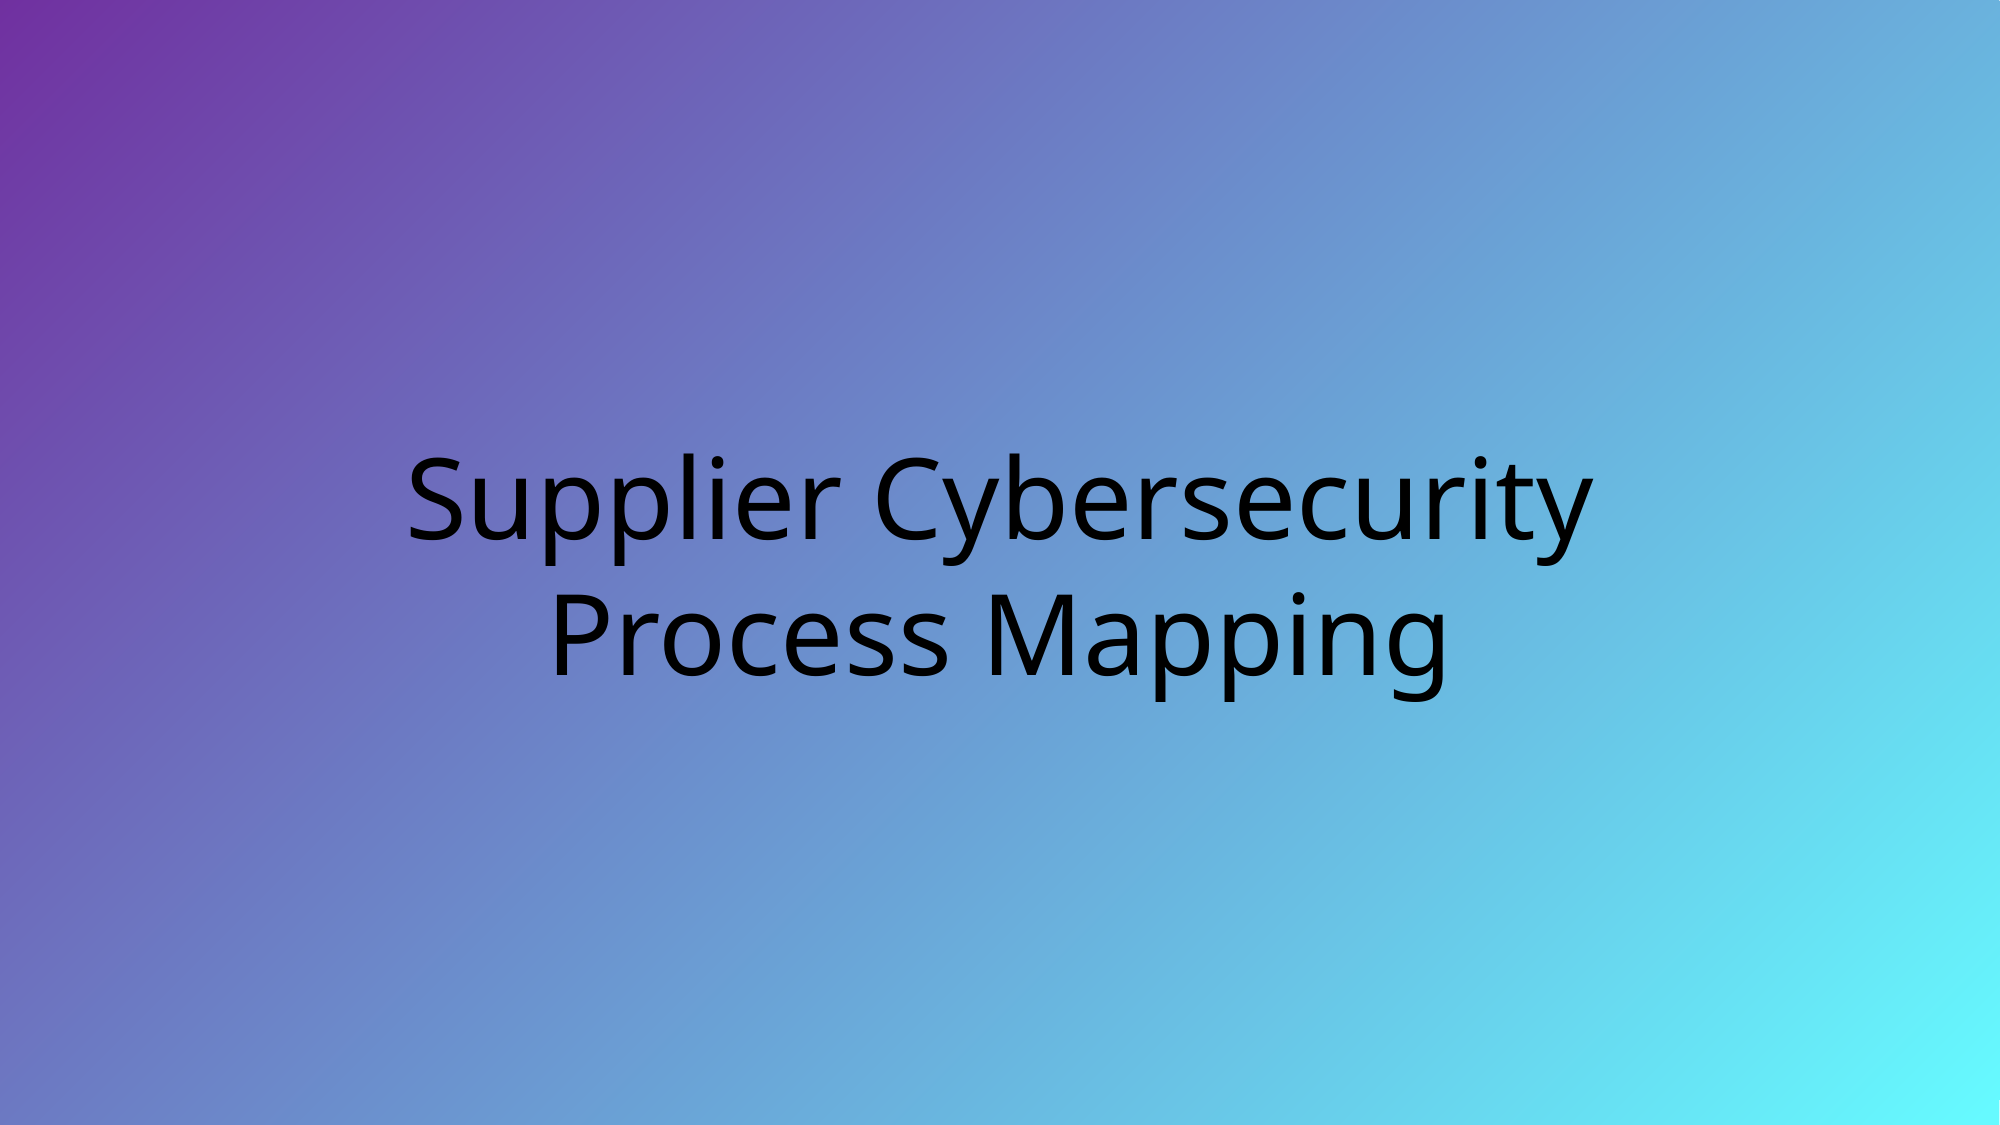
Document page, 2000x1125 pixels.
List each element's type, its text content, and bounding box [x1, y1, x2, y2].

title Supplier Cybersecurity Process Mapping [0, 0, 2000, 1125]
